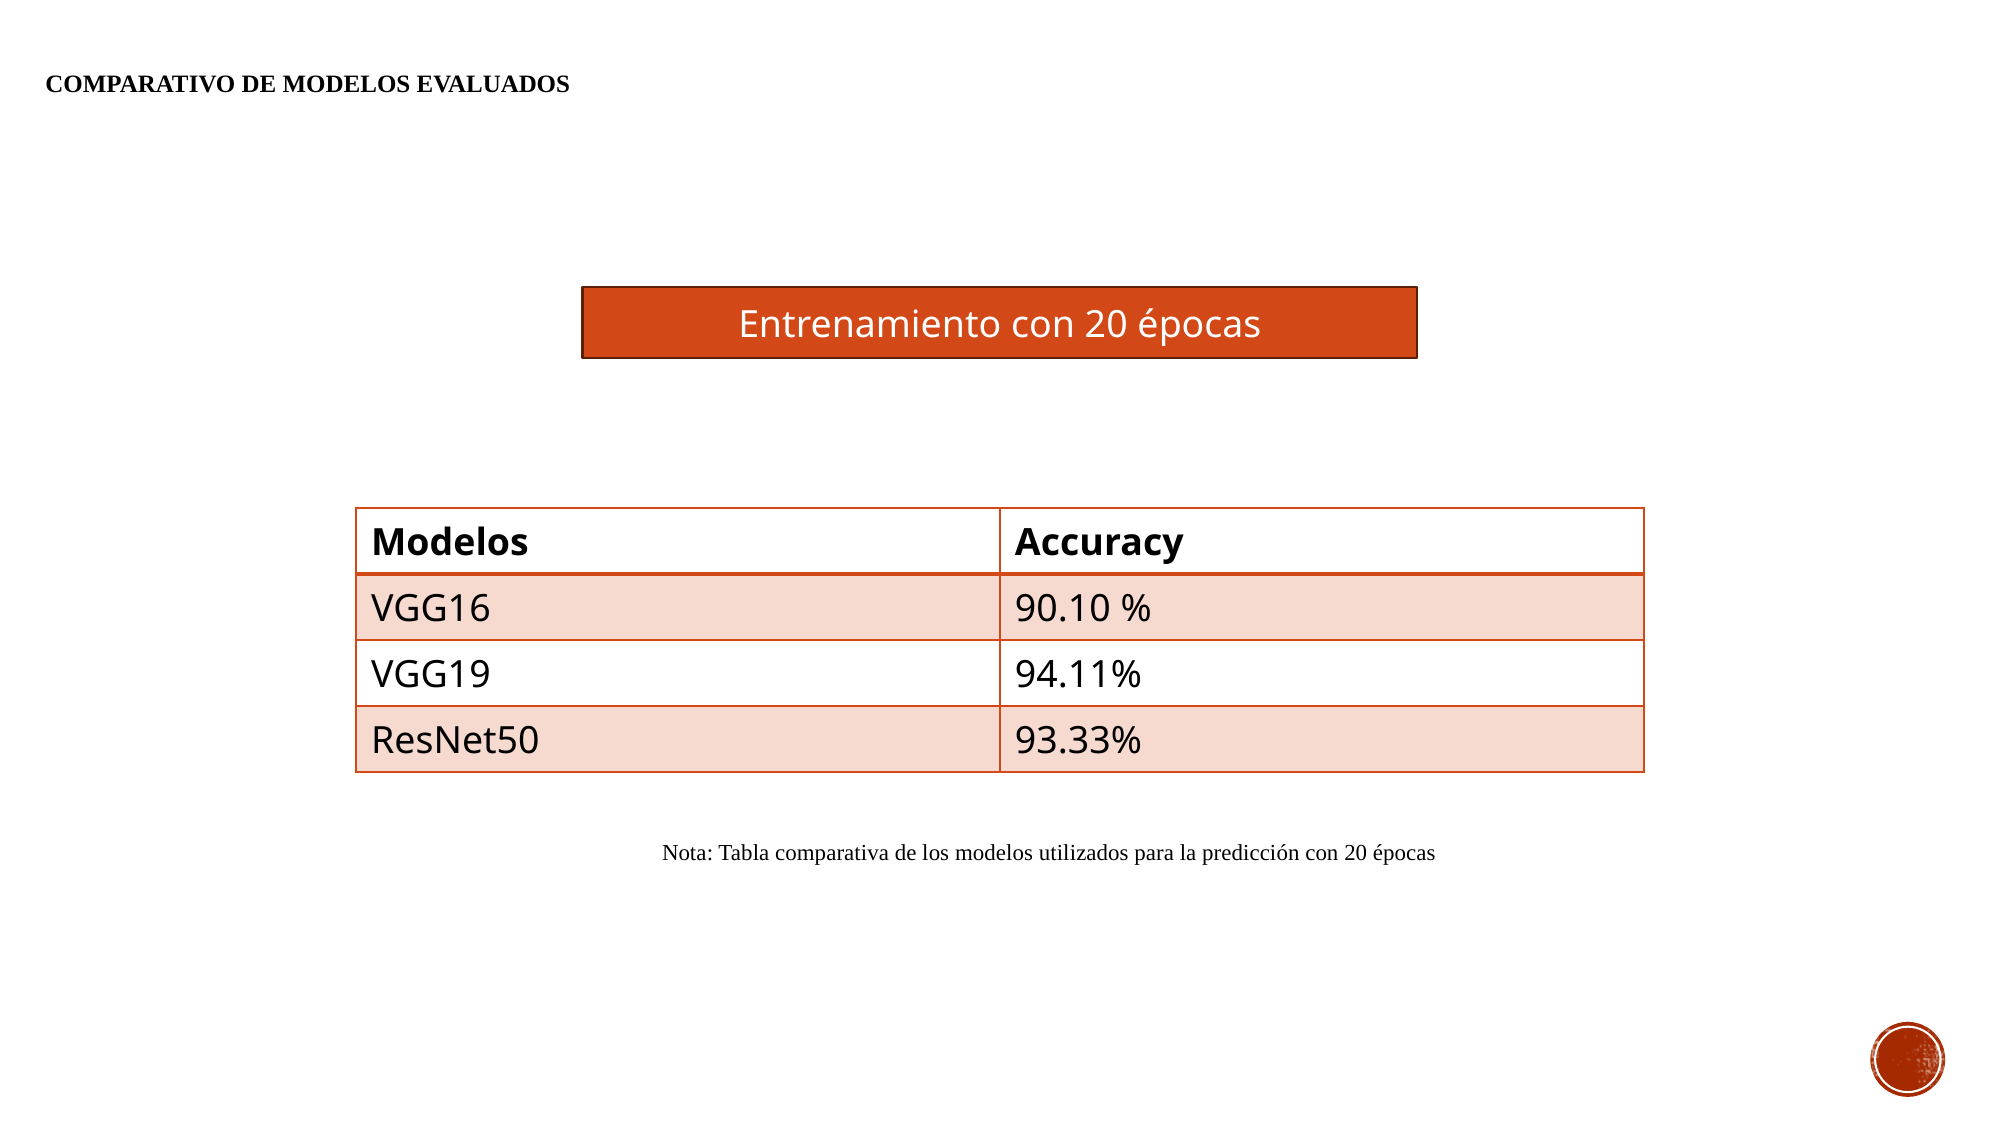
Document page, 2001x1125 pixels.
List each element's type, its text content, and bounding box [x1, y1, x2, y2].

table_cell 93.33% [1001, 707, 1643, 771]
table_cell 94.11% [1001, 641, 1643, 705]
table_header Modelos [357, 509, 999, 572]
table_cell ResNet50 [357, 707, 999, 771]
table_cell VGG19 [357, 641, 999, 705]
text_box Nota: Tabla comparativa de los modelos utilizados para la predicción con 20 épocas [647, 829, 1453, 872]
table_cell 90.10 % [1001, 576, 1643, 639]
text_box Entrenamiento con 20 épocas [581, 286, 1418, 359]
table_header Accuracy [1001, 509, 1643, 572]
table_cell VGG16 [357, 576, 999, 639]
text_box COMPARATIVO DE MODELOS EVALUADOS [30, 60, 586, 106]
